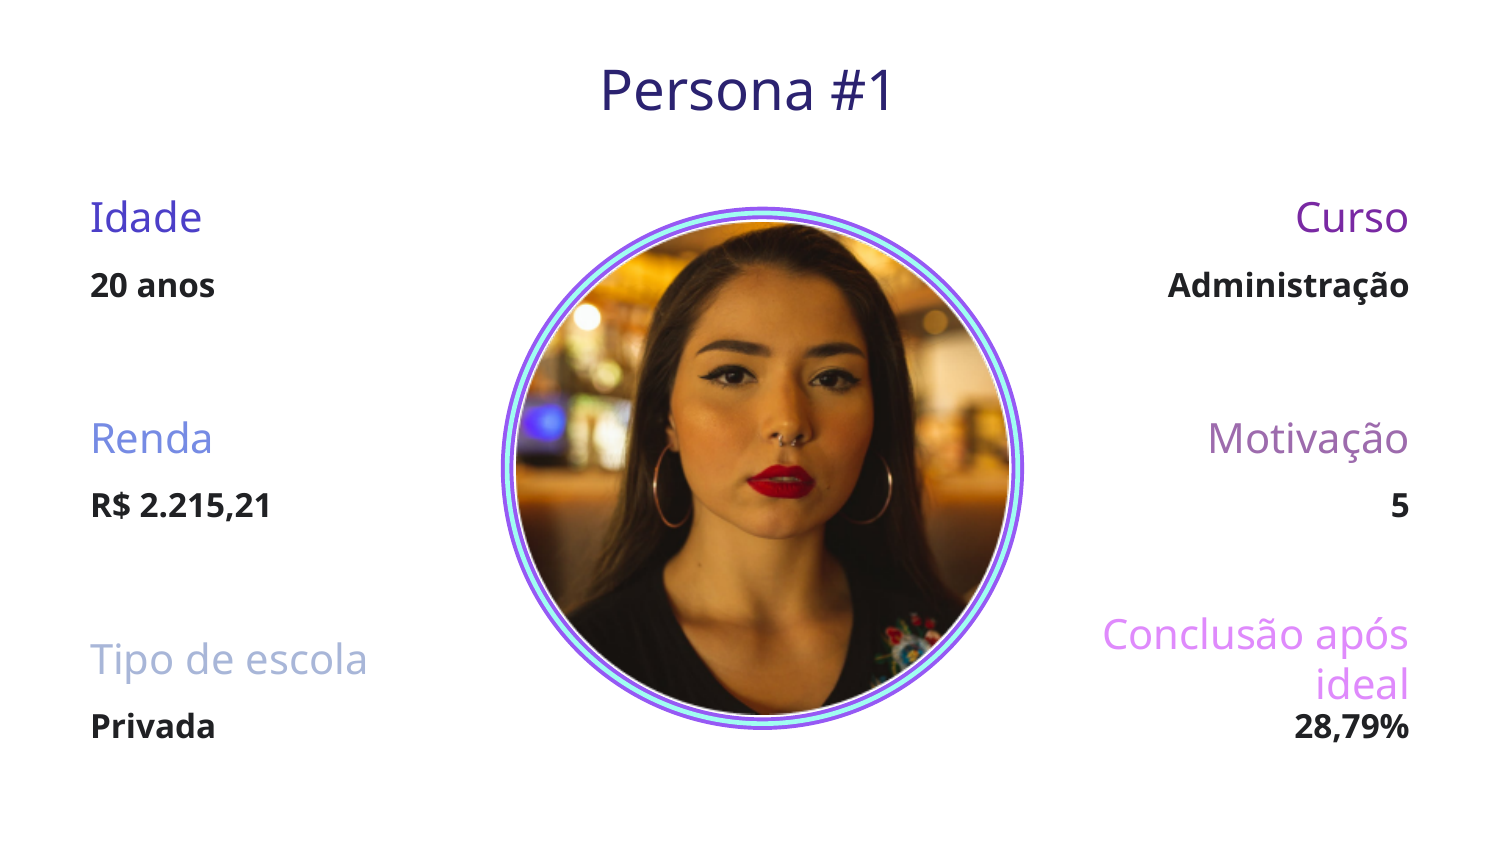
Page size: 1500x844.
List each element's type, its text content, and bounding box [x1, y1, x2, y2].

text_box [998, 630, 1426, 777]
picture [516, 221, 1009, 715]
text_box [74, 630, 502, 777]
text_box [1023, 409, 1426, 557]
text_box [998, 188, 1426, 336]
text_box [506, 212, 1019, 724]
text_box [74, 188, 502, 336]
text_box Persona #1 [73, 67, 1425, 108]
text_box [74, 409, 501, 557]
